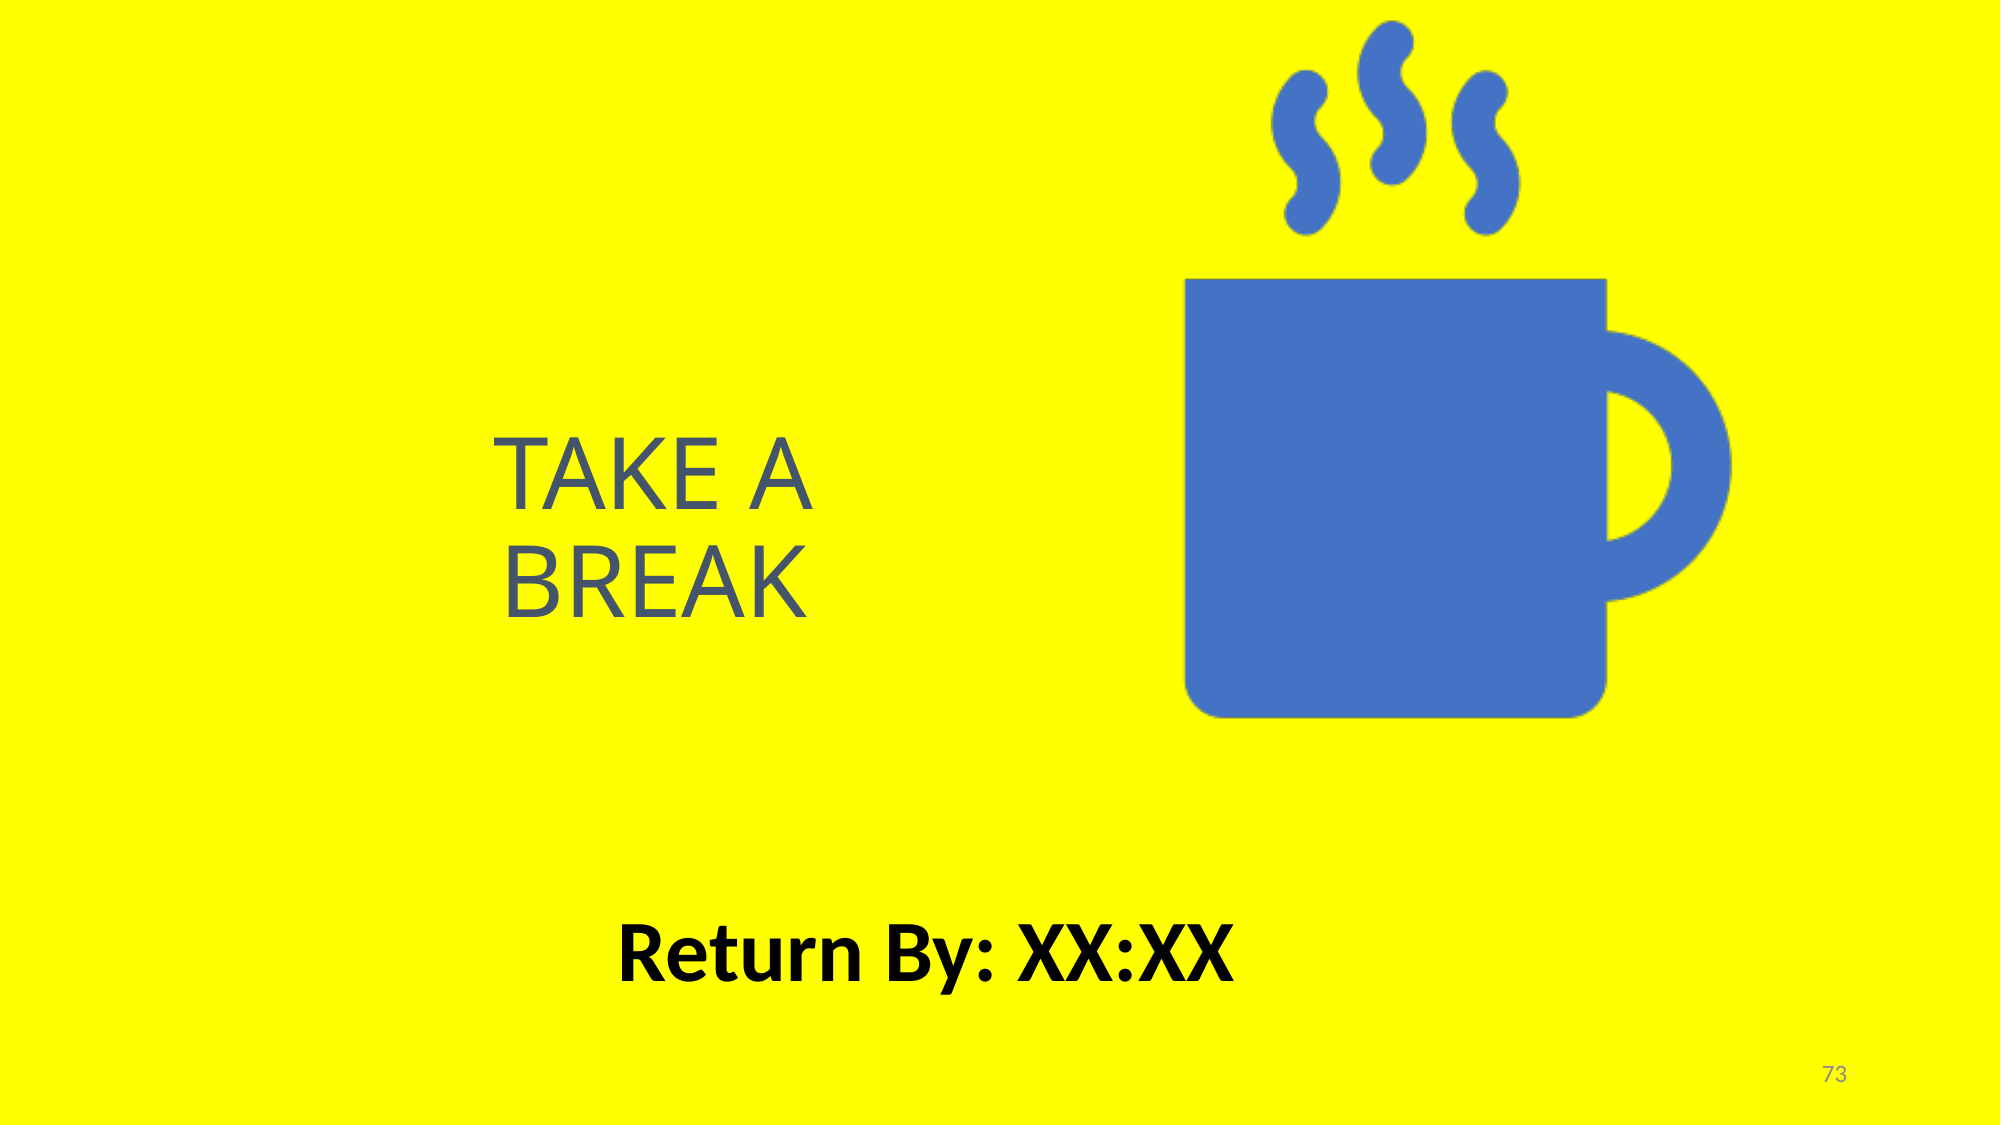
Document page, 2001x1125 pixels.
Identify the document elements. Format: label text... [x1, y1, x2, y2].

text_box Return By: XX:XX [610, 886, 1263, 1007]
picture [1046, 0, 1872, 783]
slide_number 73 [1412, 1042, 1863, 1103]
title TAKE A BREAK [353, 415, 954, 709]
